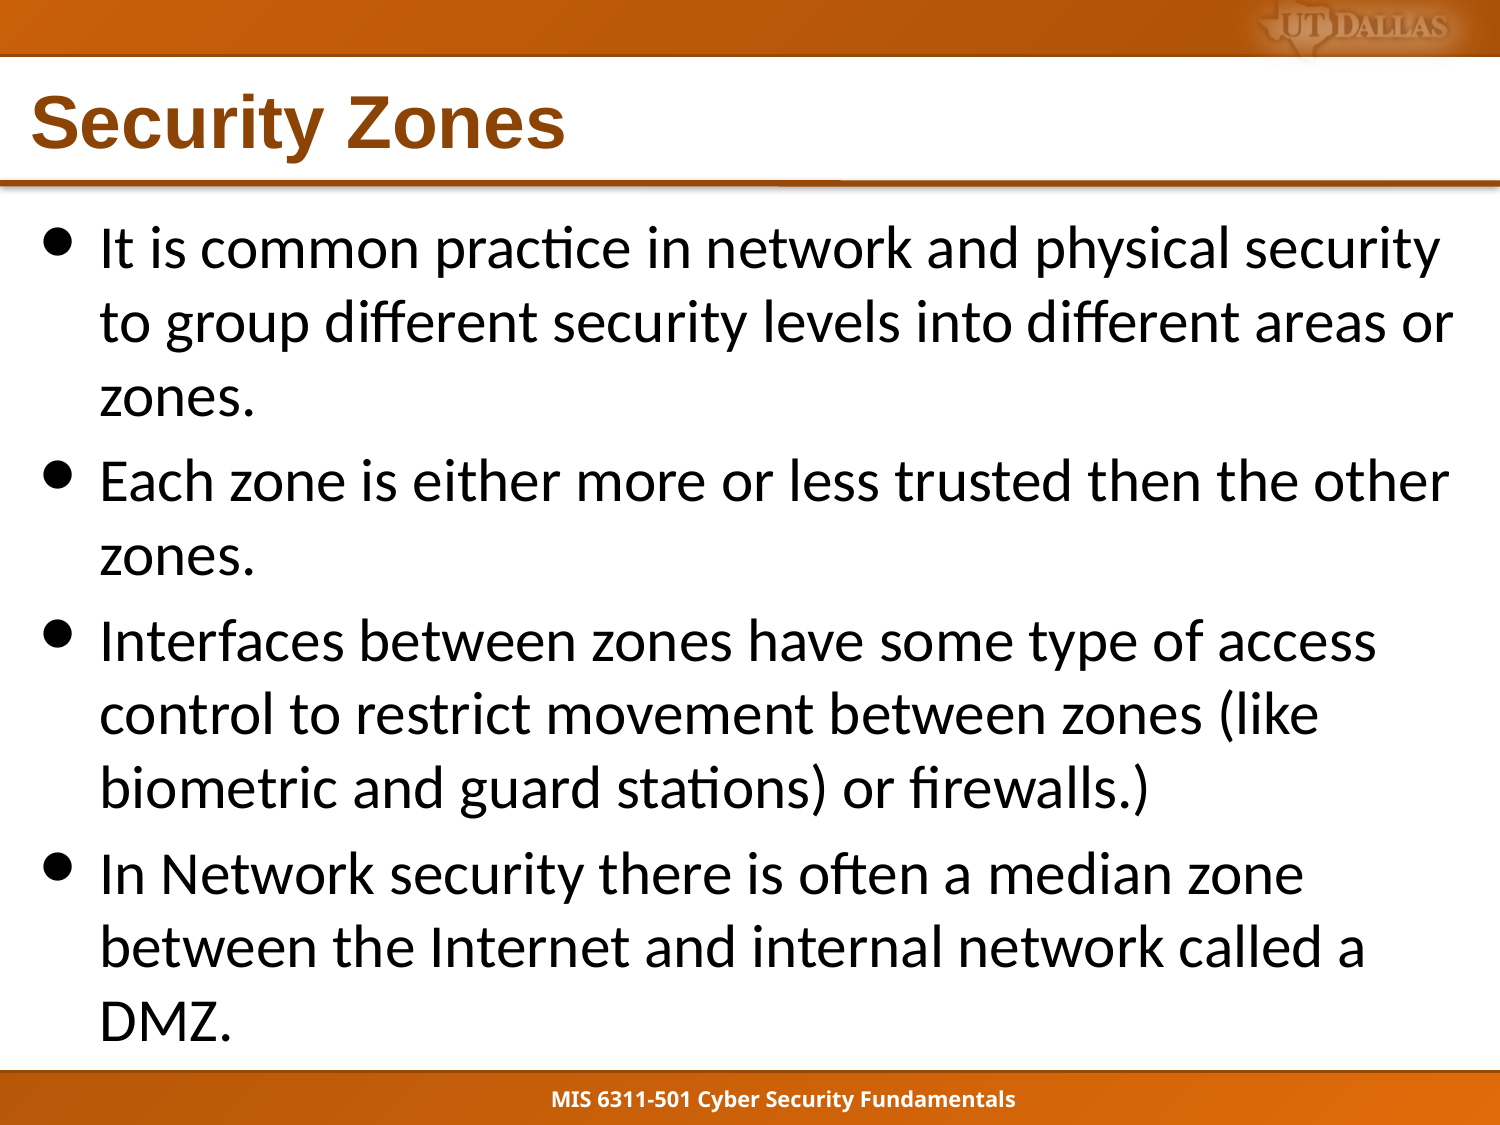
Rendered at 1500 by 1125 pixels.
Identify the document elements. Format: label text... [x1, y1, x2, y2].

title Security Zones [0, 62, 1500, 176]
list It is common practice in network and physical security to group different security levels into different areas or zones. Each zone is either more or less trusted then the other zones. Interfaces between zones have some type of access control to restrict movement between zones (like biometric and guard stations) or firewalls.) In Network security there is often a median zone between the Internet and internal network called a DMZ. [24, 199, 1500, 1077]
picture [1218, 0, 1500, 62]
